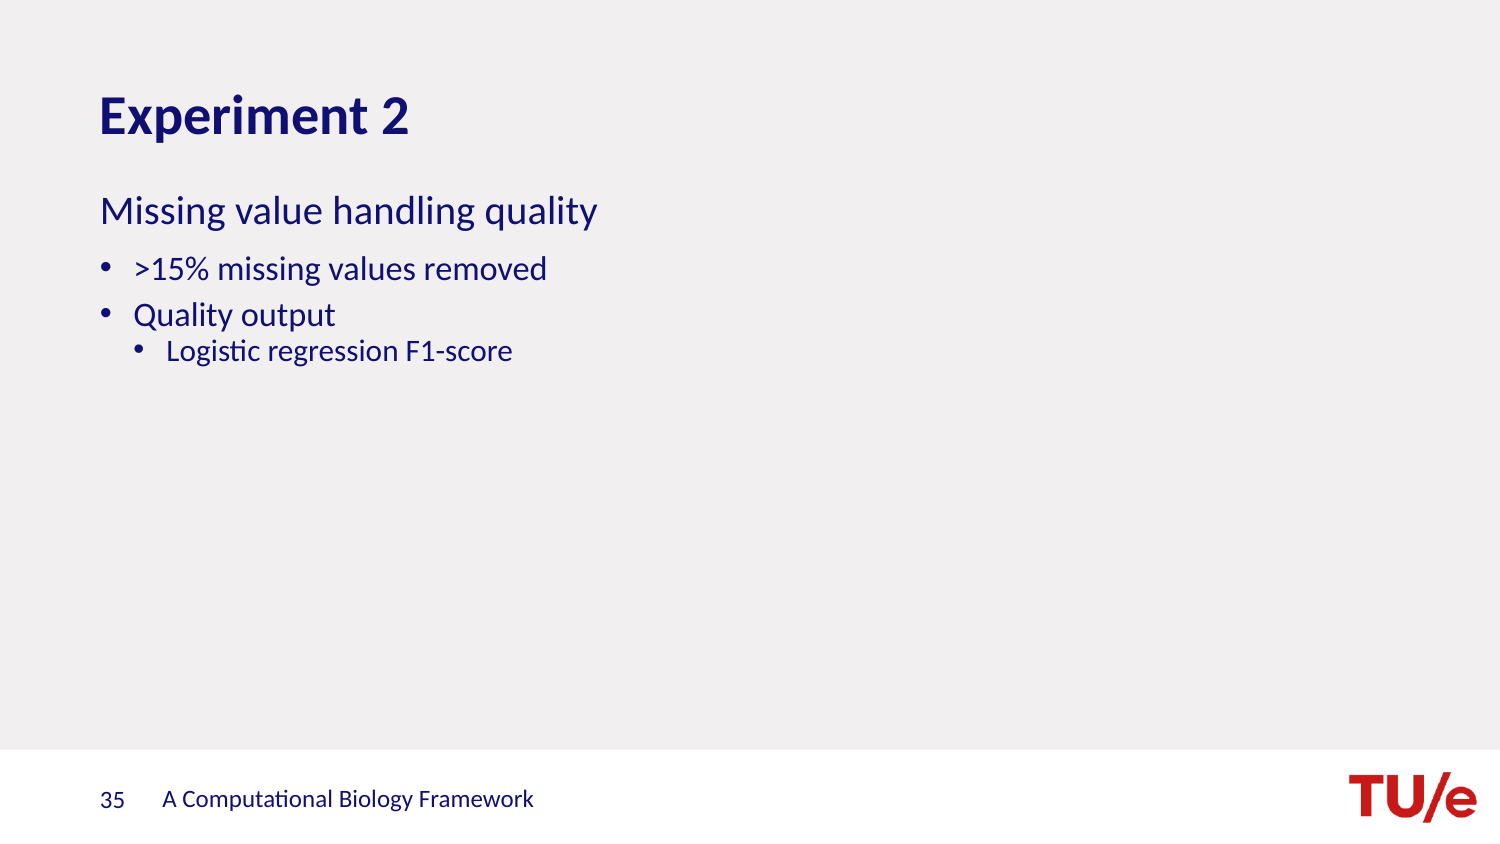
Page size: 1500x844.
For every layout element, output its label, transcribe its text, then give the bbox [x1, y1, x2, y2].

list Missing value handling quality >15% missing values removed Quality output Logistic regression F1-score [100, 194, 1400, 750]
title Experiment 2 [99, 89, 1400, 154]
picture [1336, 759, 1489, 835]
footer A Computational Biology Framework [162, 782, 1267, 841]
slide_number 35 [100, 783, 199, 841]
